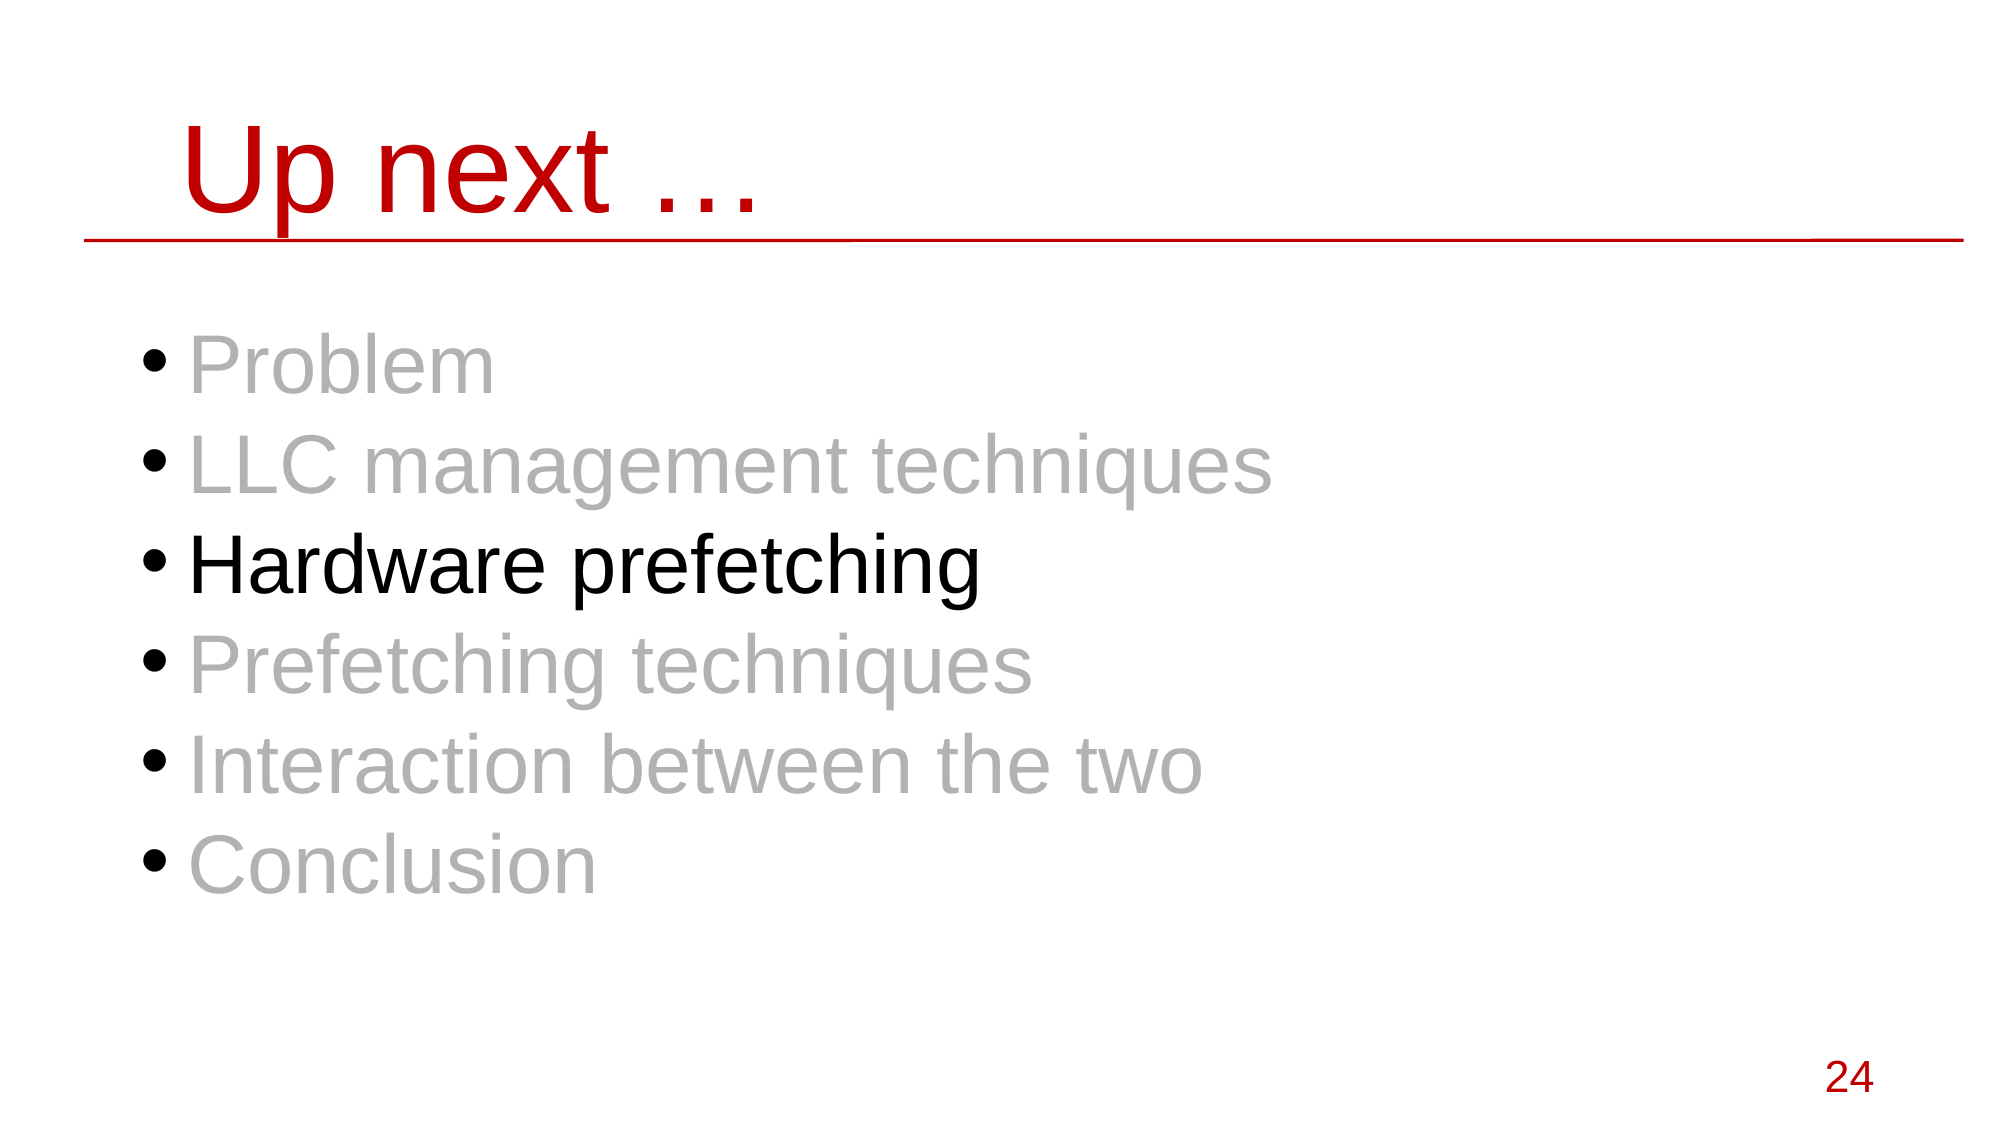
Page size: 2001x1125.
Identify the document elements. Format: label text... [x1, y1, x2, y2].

slide_number 24 [1765, 1031, 1893, 1118]
text_box Problem LLC management techniques Hardware prefetching Prefetching techniques Interaction between the two Conclusion [125, 302, 1929, 918]
title Up next … [161, 69, 1893, 196]
